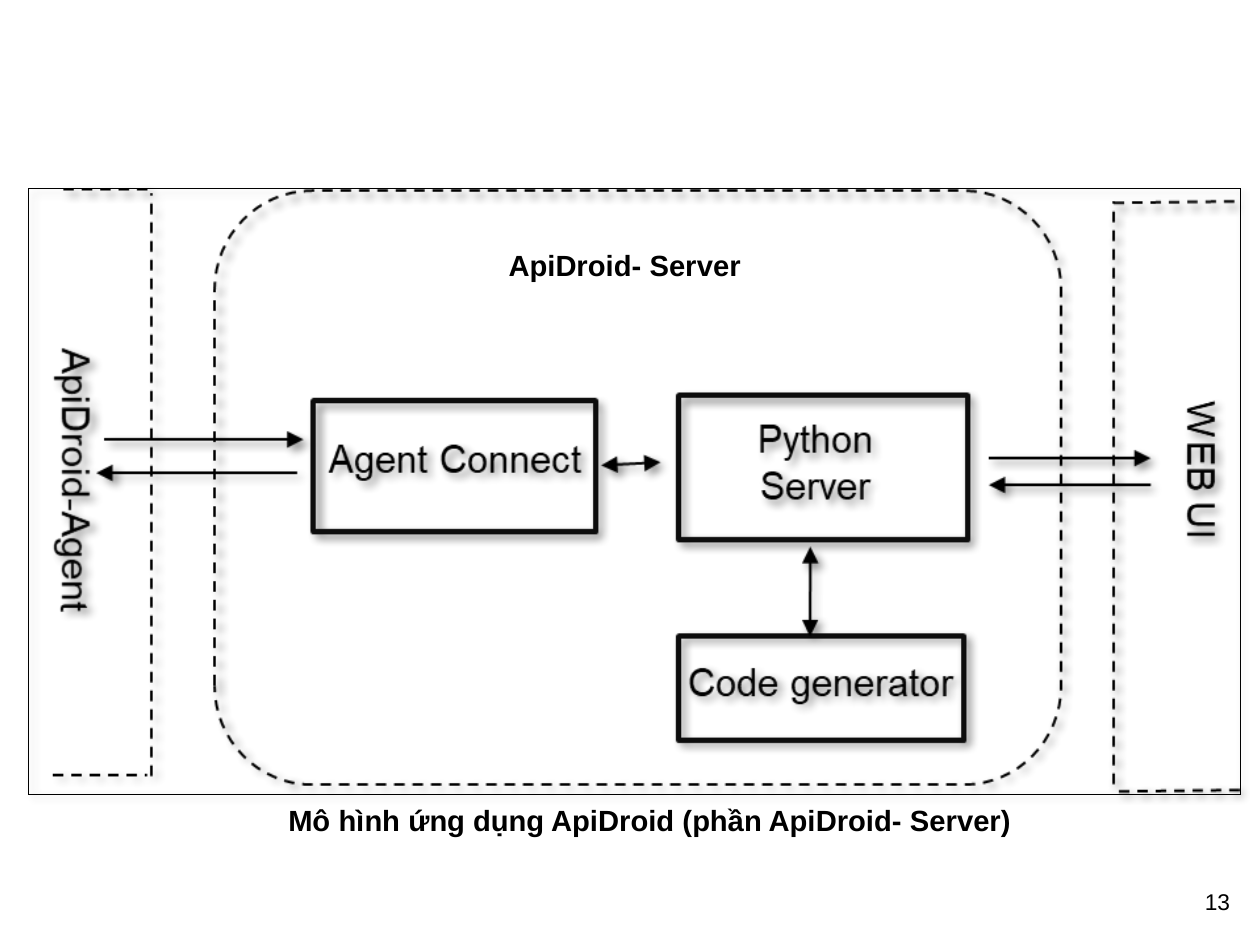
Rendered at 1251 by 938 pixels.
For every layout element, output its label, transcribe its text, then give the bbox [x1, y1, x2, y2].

picture [28, 188, 1240, 795]
slide_number 13 [1169, 865, 1245, 938]
text_box Mô hình ứng dụng ApiDroid (phần ApiDroid- Server) [273, 804, 1027, 846]
